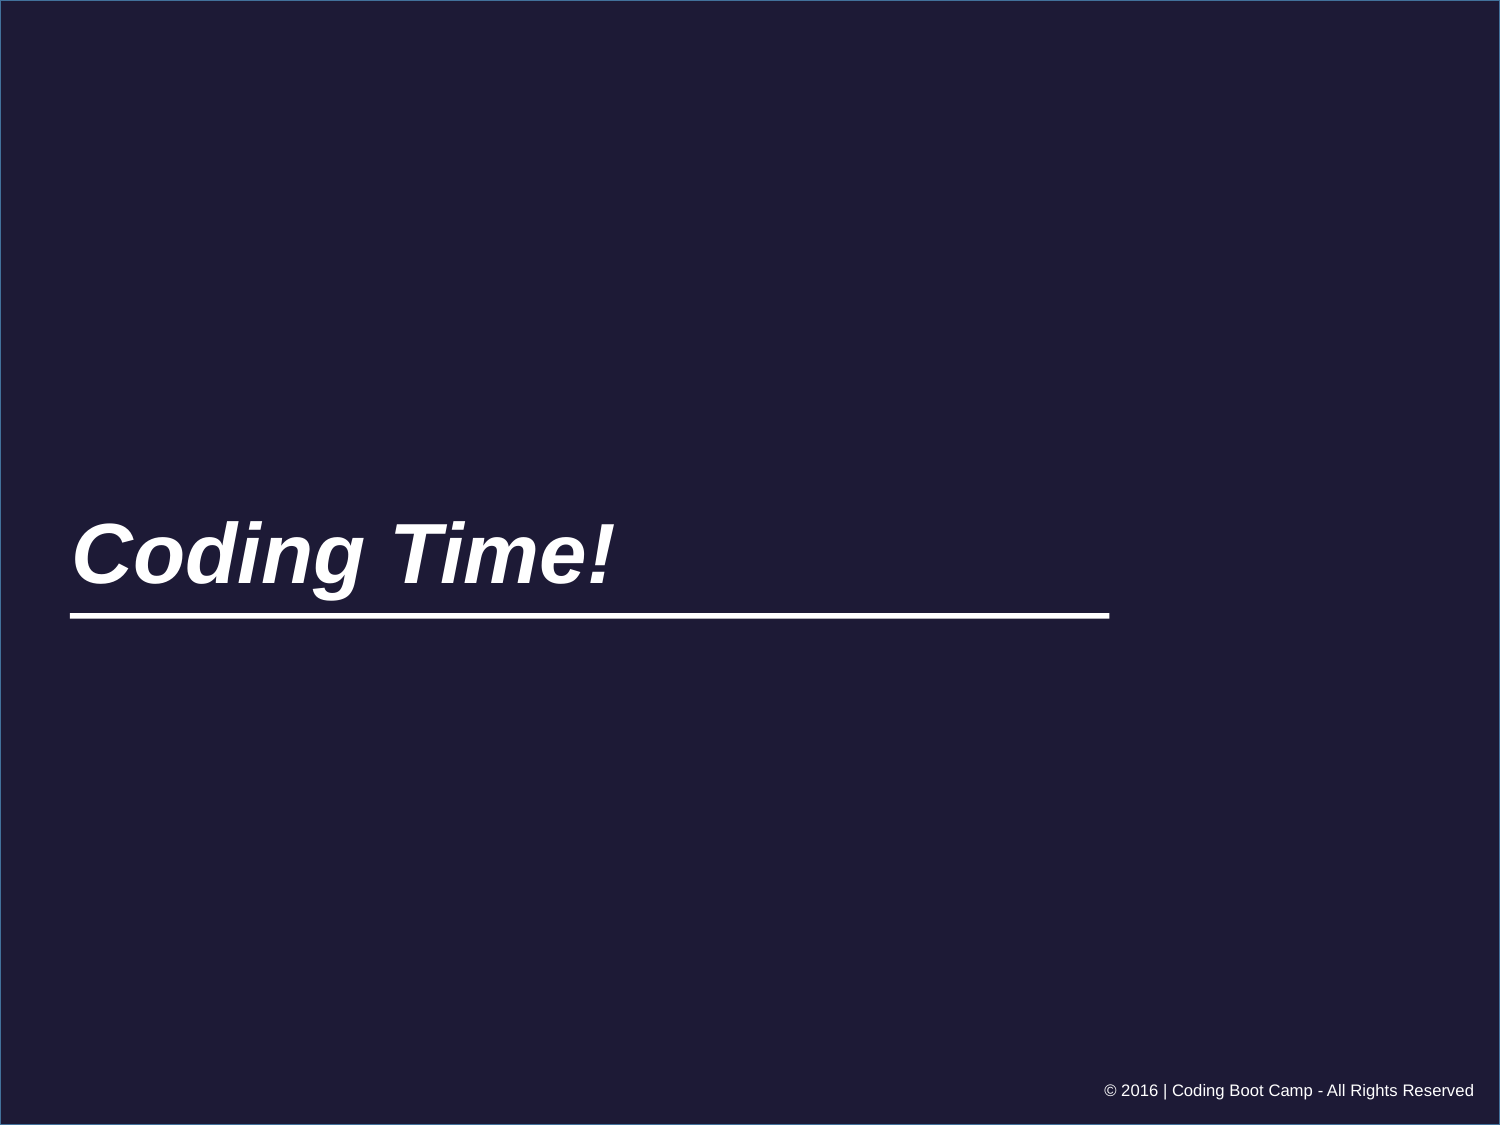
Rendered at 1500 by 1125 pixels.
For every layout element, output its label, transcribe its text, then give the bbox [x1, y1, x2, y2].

title Coding Time! [63, 483, 1415, 628]
